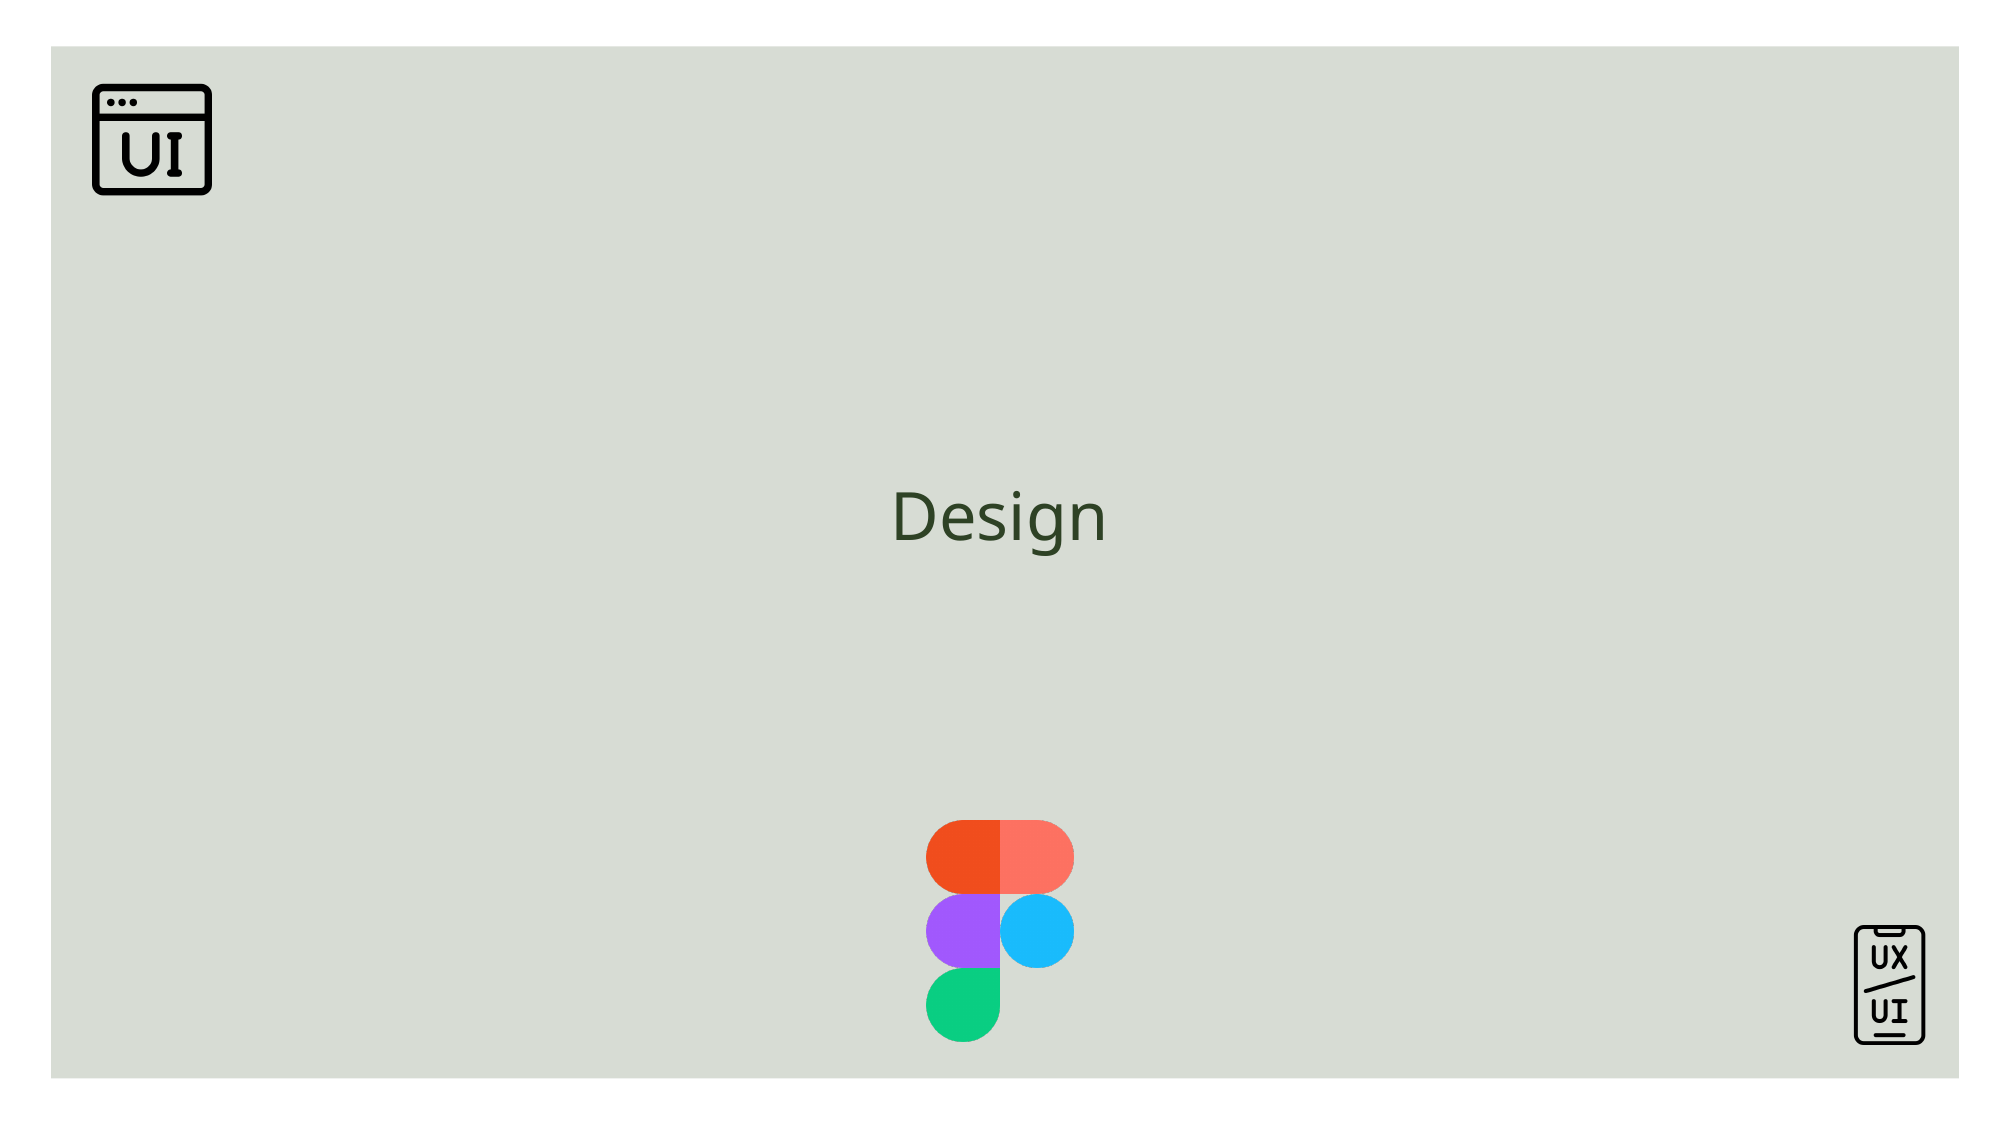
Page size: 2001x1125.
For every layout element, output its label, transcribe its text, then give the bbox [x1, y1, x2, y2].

picture [926, 820, 1074, 1042]
text_box [50, 45, 1960, 1079]
text_box Design [875, 466, 1135, 562]
picture [1830, 925, 1949, 1045]
picture [92, 80, 212, 199]
